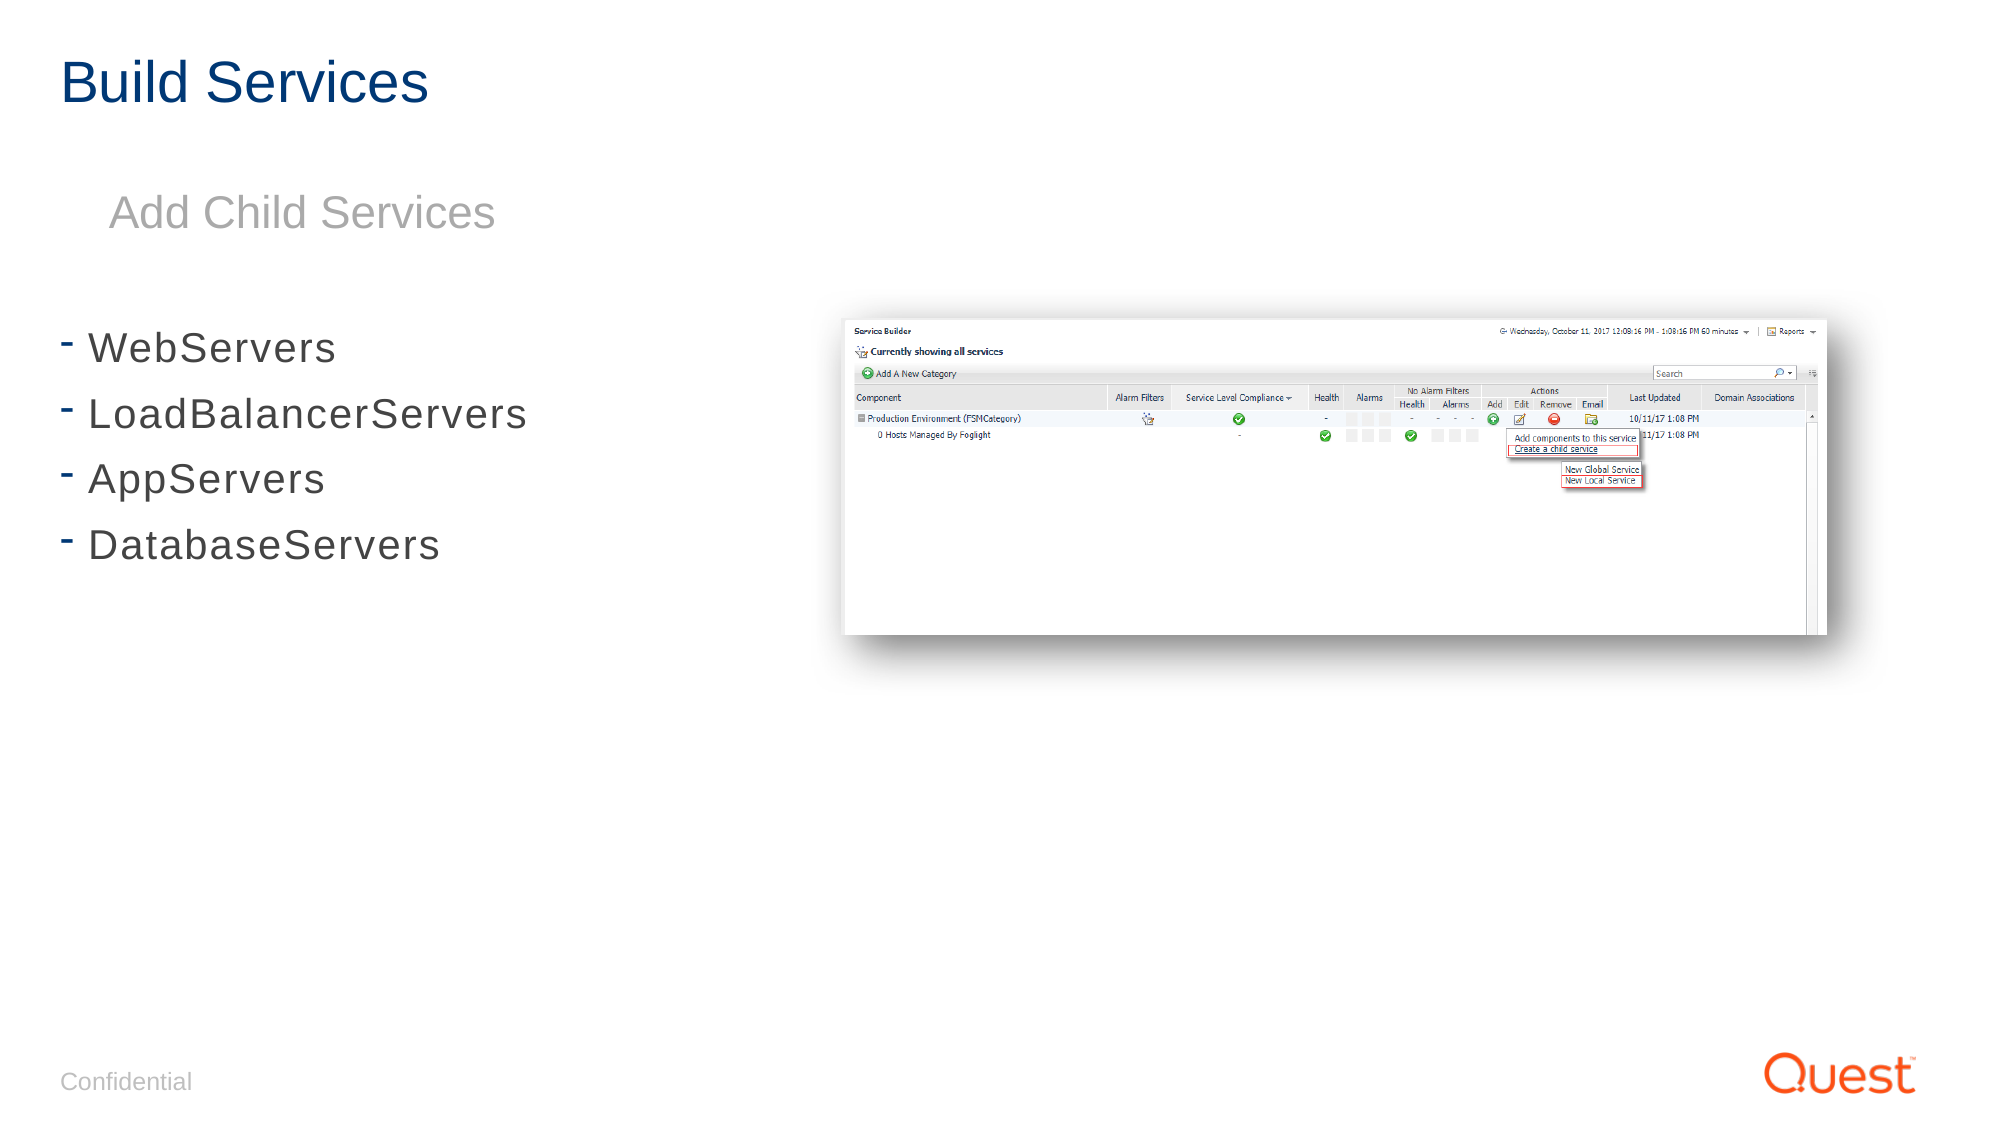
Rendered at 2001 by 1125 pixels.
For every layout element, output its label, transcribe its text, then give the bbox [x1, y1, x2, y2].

list Add Child Services [93, 182, 1900, 231]
picture [1763, 1051, 1917, 1095]
list WebServers LoadBalancerServers AppServers DatabaseServers [45, 318, 732, 957]
list Build Services [45, 45, 1852, 169]
picture [841, 318, 1828, 635]
